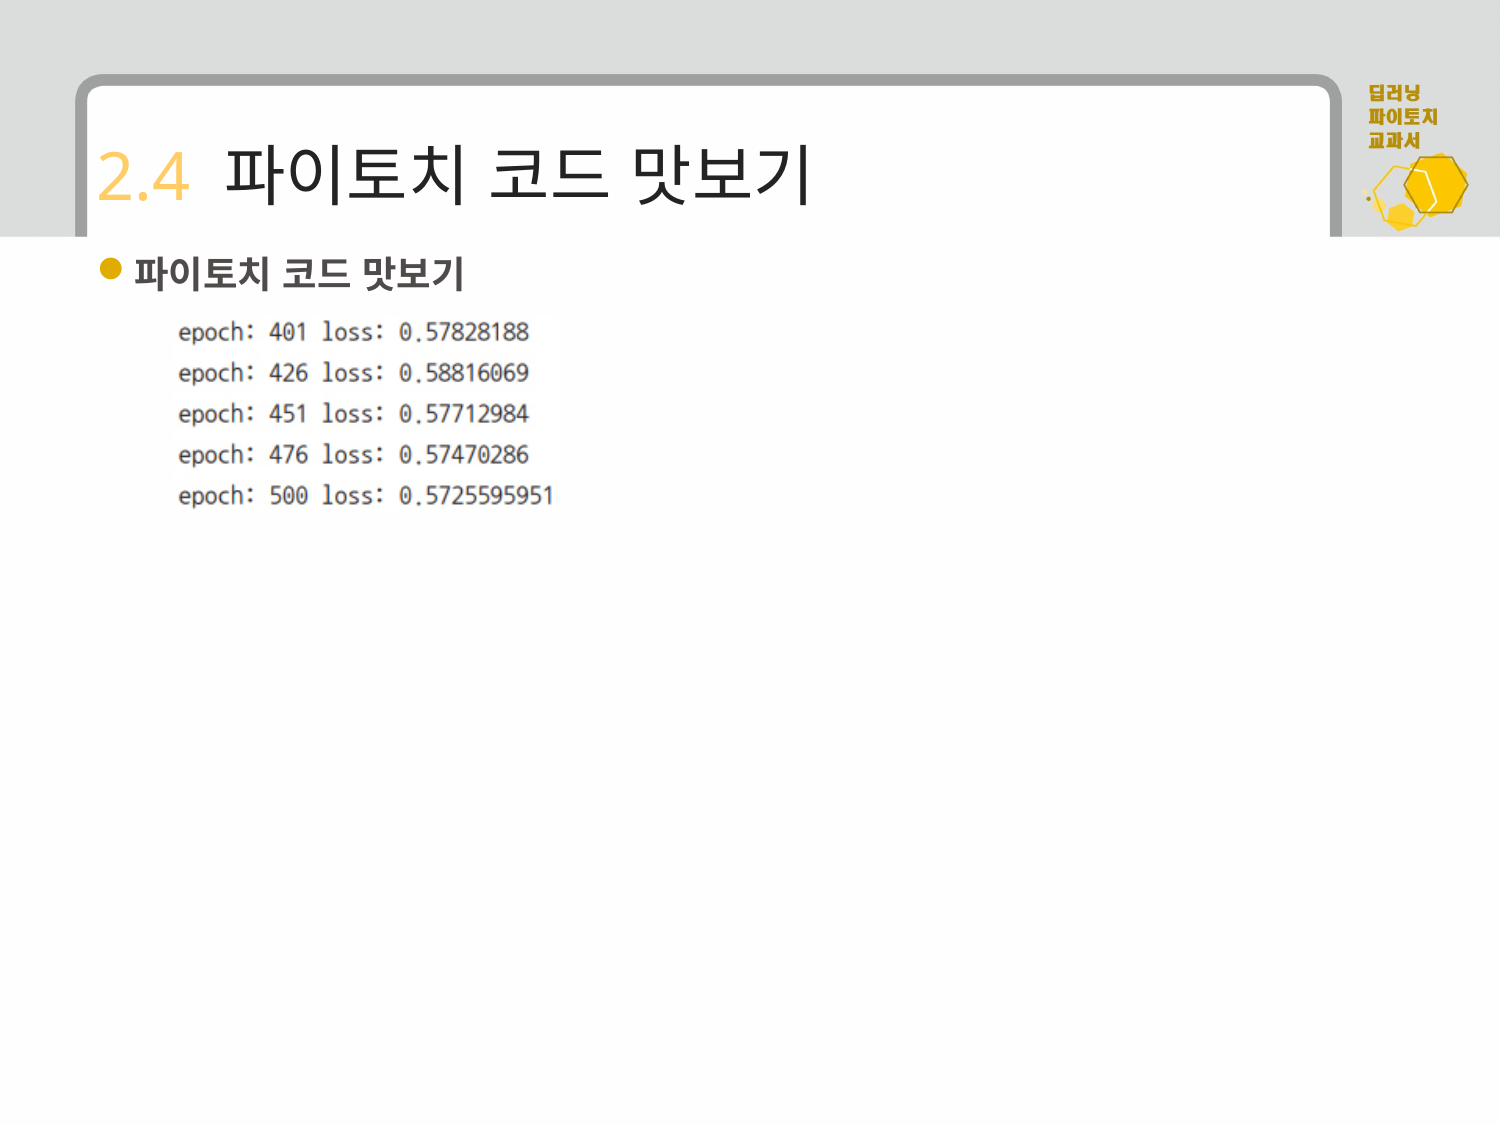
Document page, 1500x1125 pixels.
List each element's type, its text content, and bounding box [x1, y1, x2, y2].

title 2.4 파이토치 코드 맛보기 [81, 90, 1412, 222]
list 파이토치 코드 맛보기 [81, 239, 1365, 1054]
picture [0, 0, 1500, 1125]
